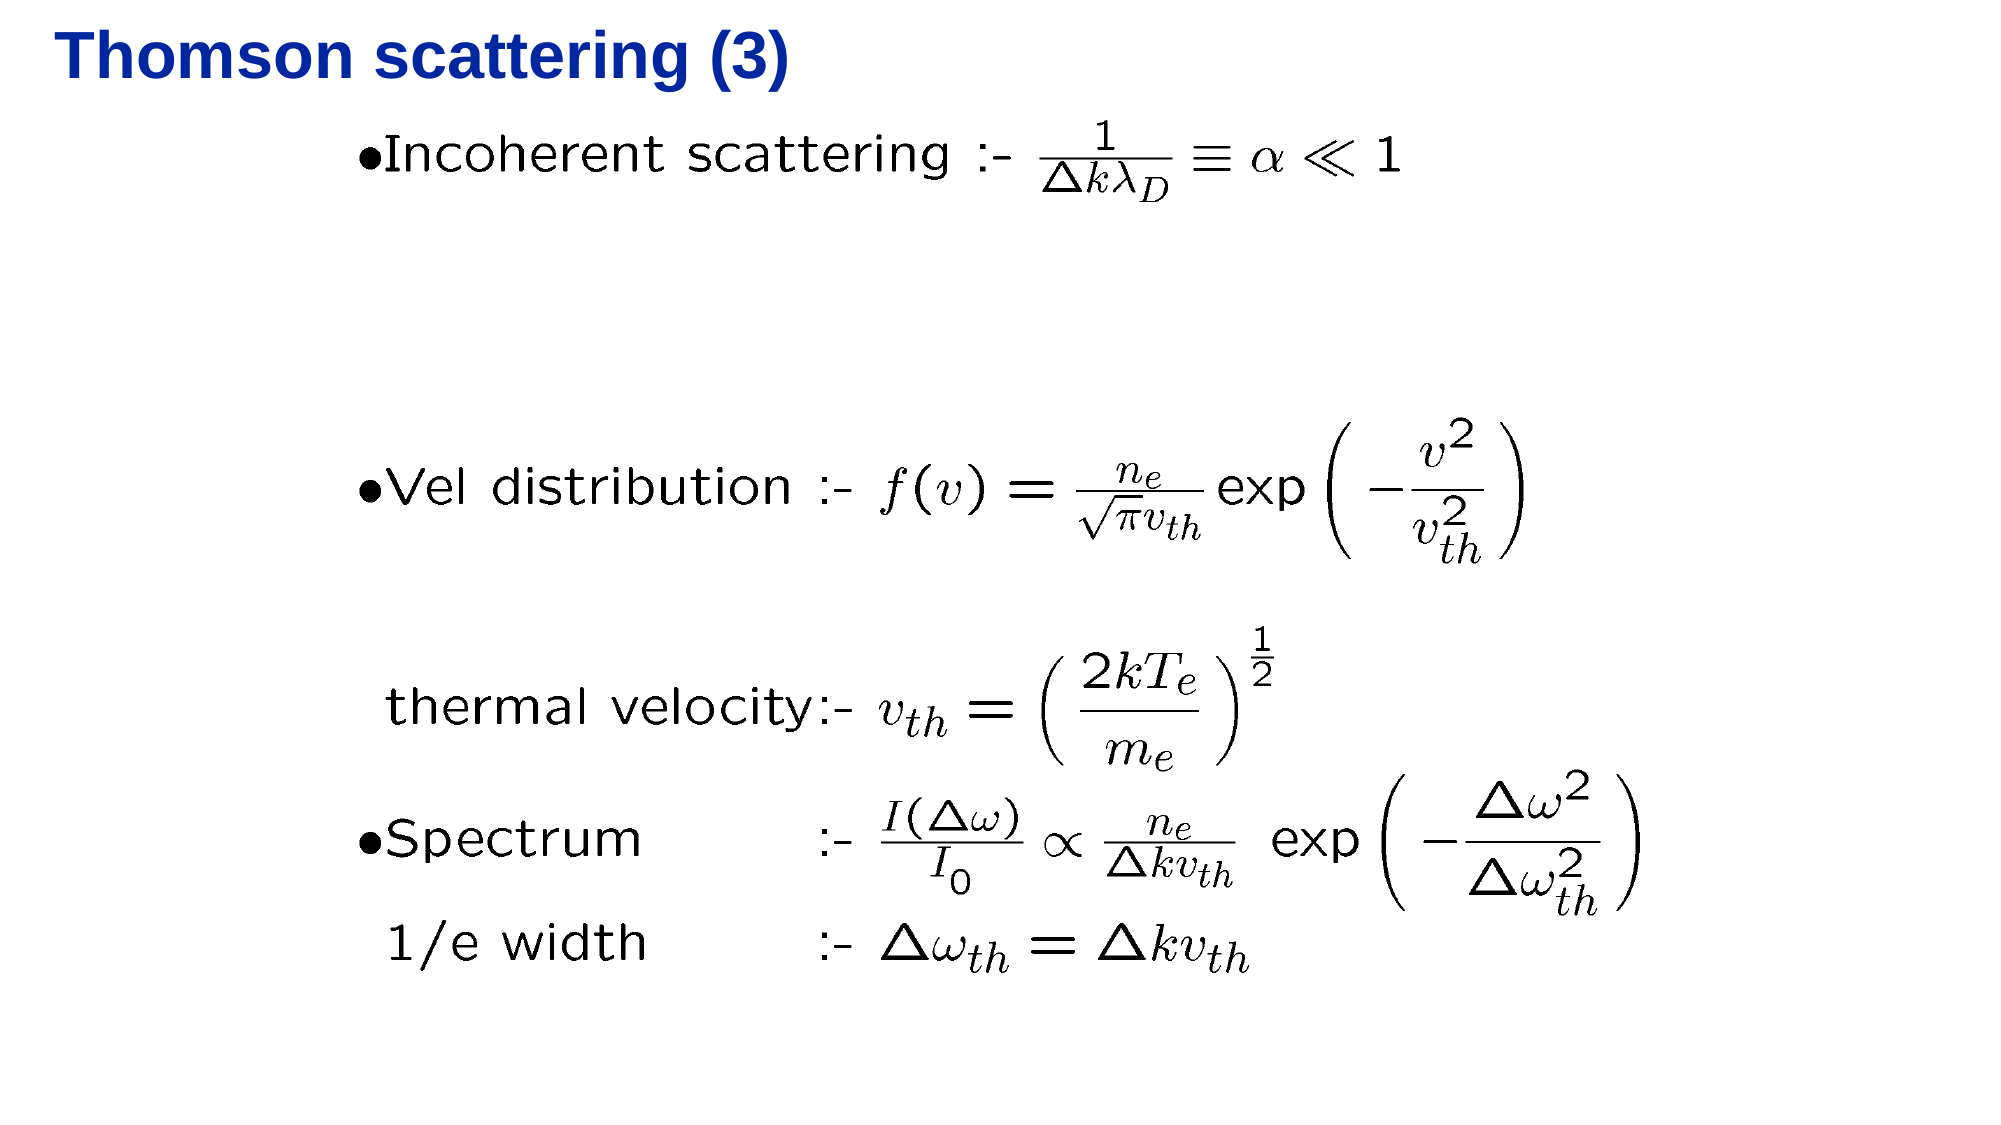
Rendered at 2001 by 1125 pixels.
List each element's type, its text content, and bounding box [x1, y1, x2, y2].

title Thomson scattering (3) [40, 0, 2000, 104]
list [339, 107, 1661, 1042]
